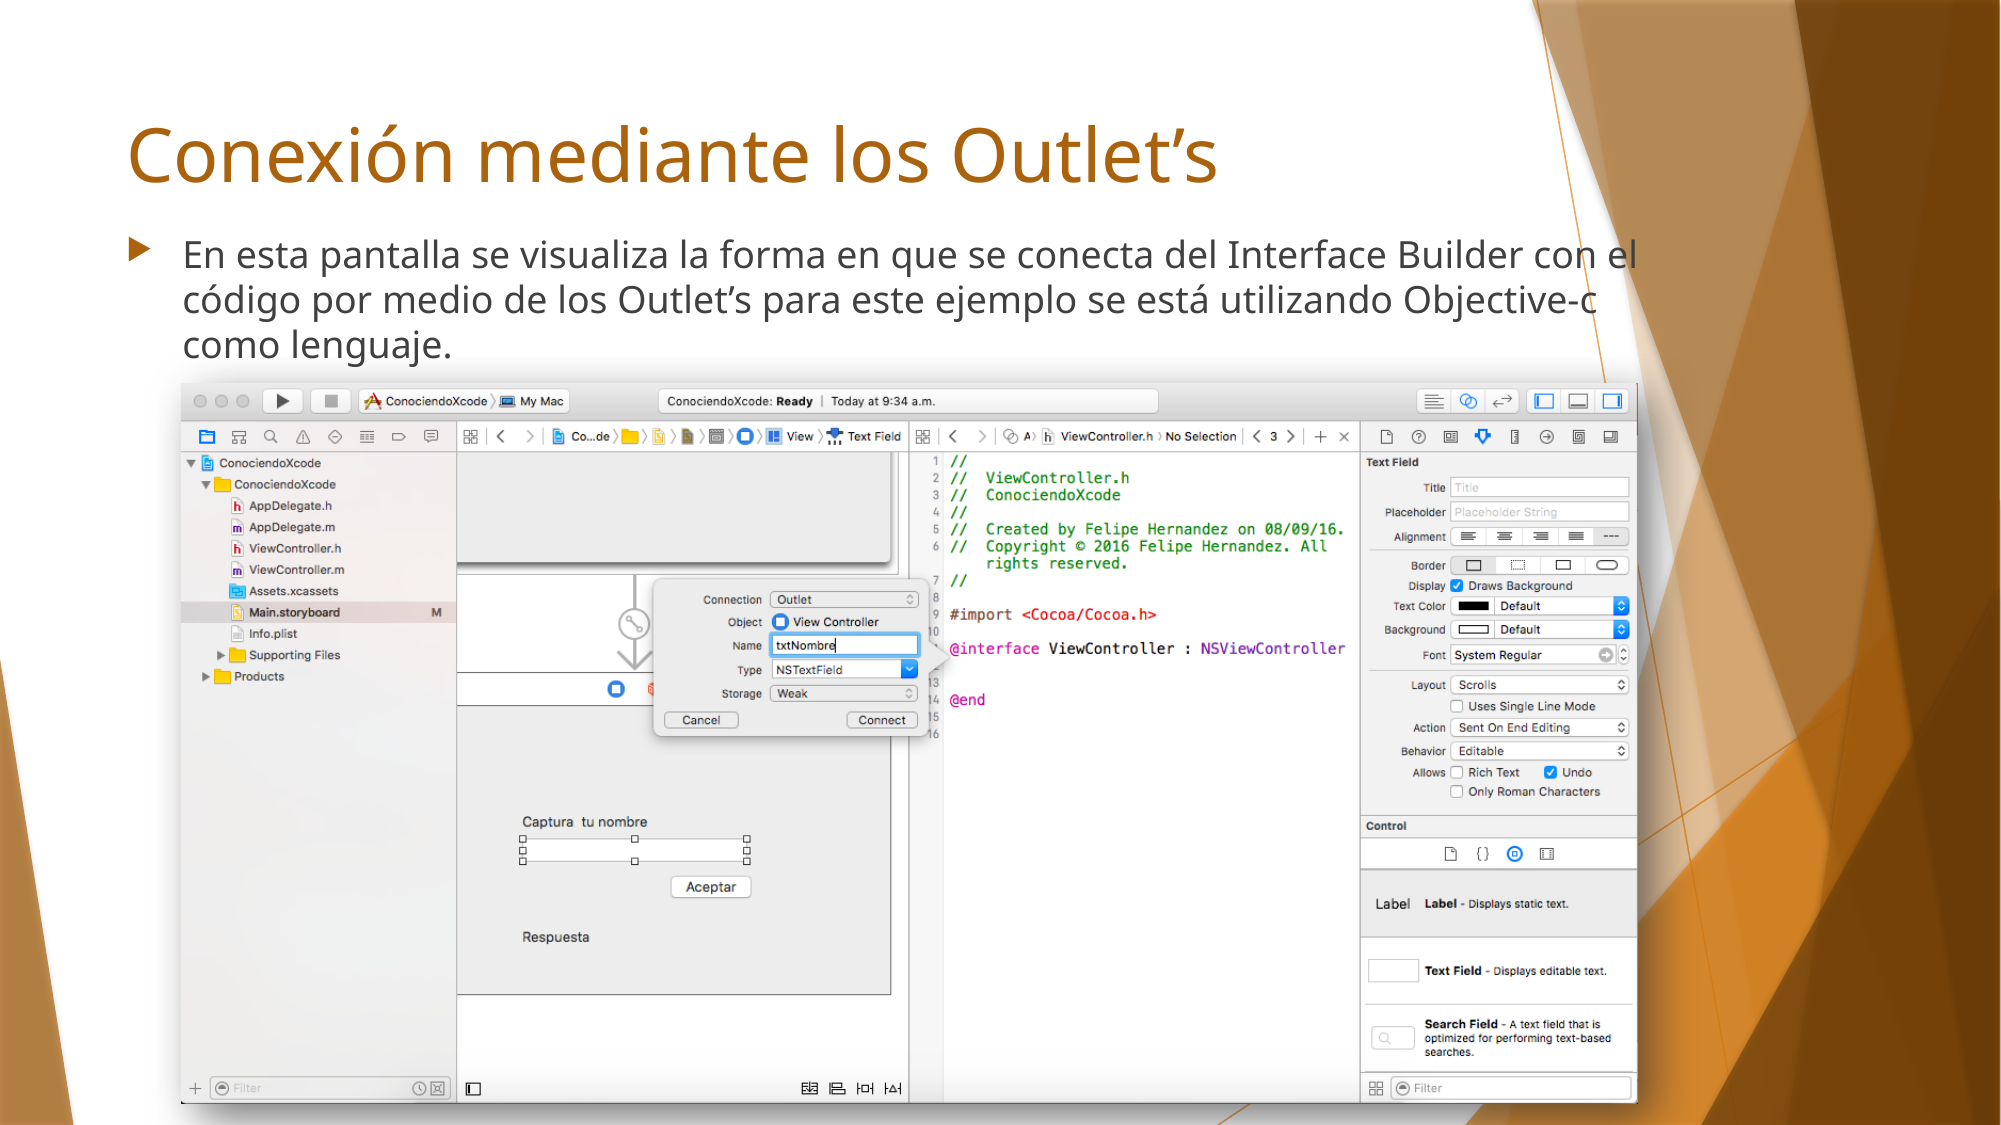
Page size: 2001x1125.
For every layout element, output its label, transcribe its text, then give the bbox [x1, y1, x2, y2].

picture [181, 383, 1639, 1105]
title Conexión mediante los Outlet’s [111, 99, 1522, 223]
list En esta pantalla se visualiza la forma en que se conecta del Interface Builder con el código por medio de los Outlet’s para este ejemplo se está utilizando Objective-c como lenguaje. [111, 223, 1687, 384]
